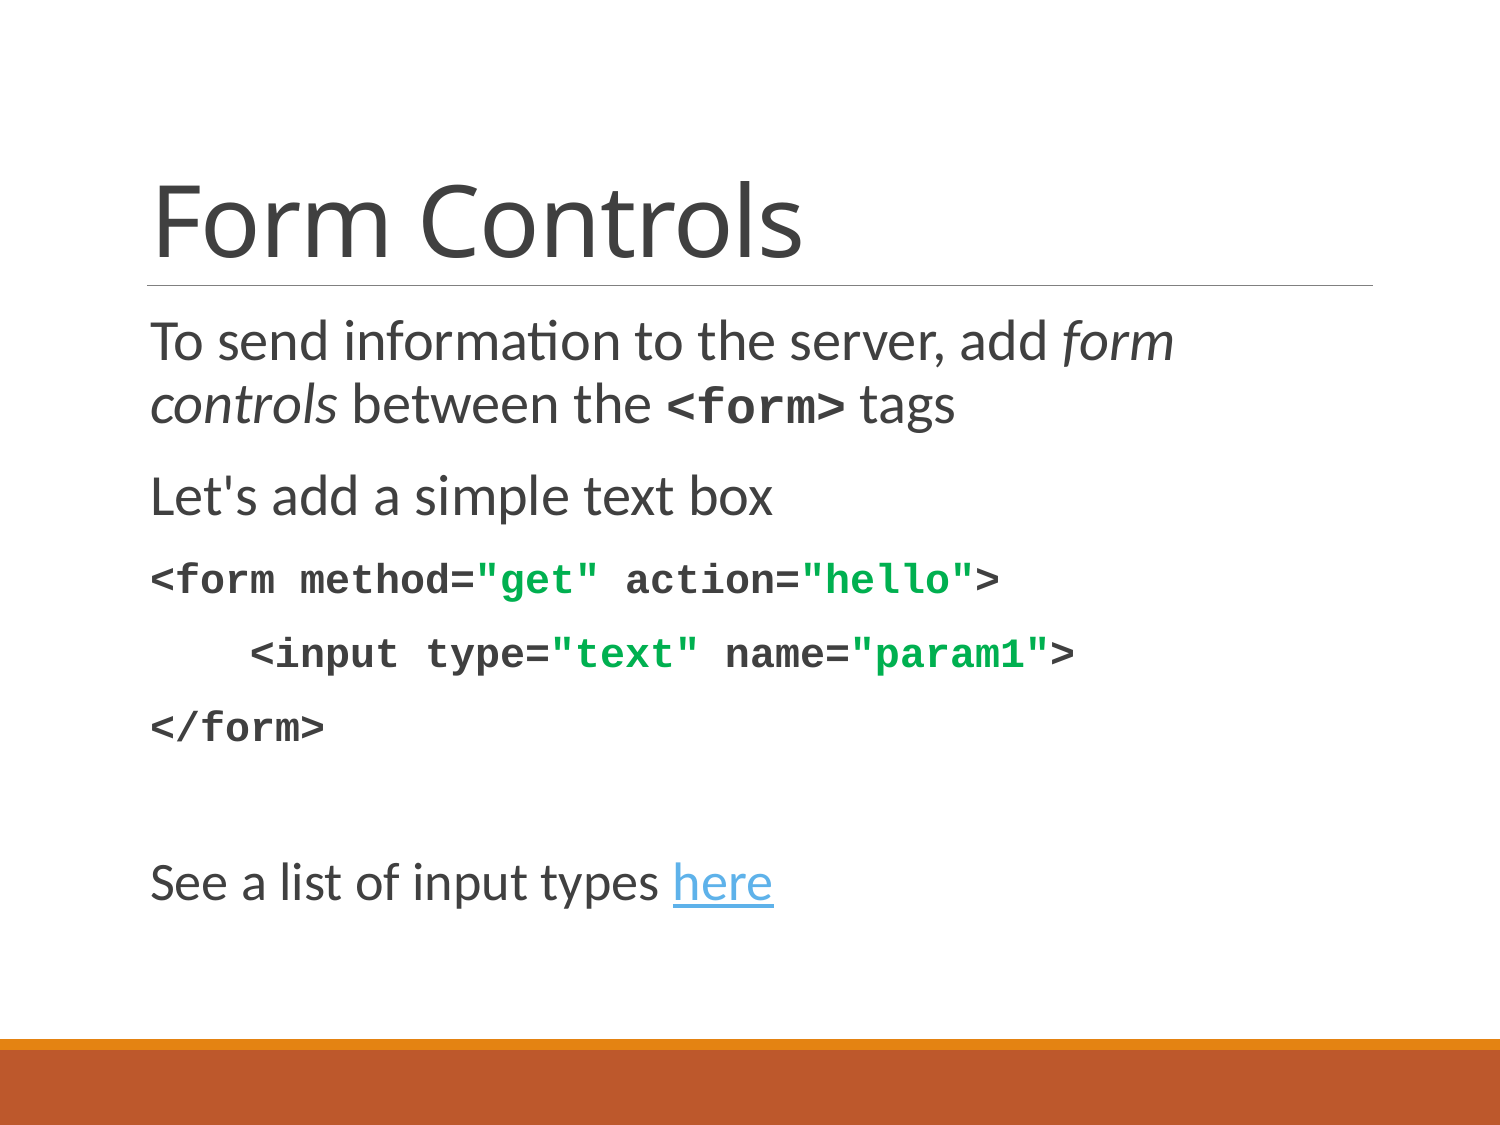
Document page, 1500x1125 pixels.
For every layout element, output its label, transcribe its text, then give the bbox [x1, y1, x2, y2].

title Form Controls [135, 47, 1373, 285]
list To send information to the server, add form controls between the <form> tags Let's add a simple text box <form method="get" action="hello"> <input type="text" name="param1"> </form> See a list of input types here [135, 302, 1373, 963]
